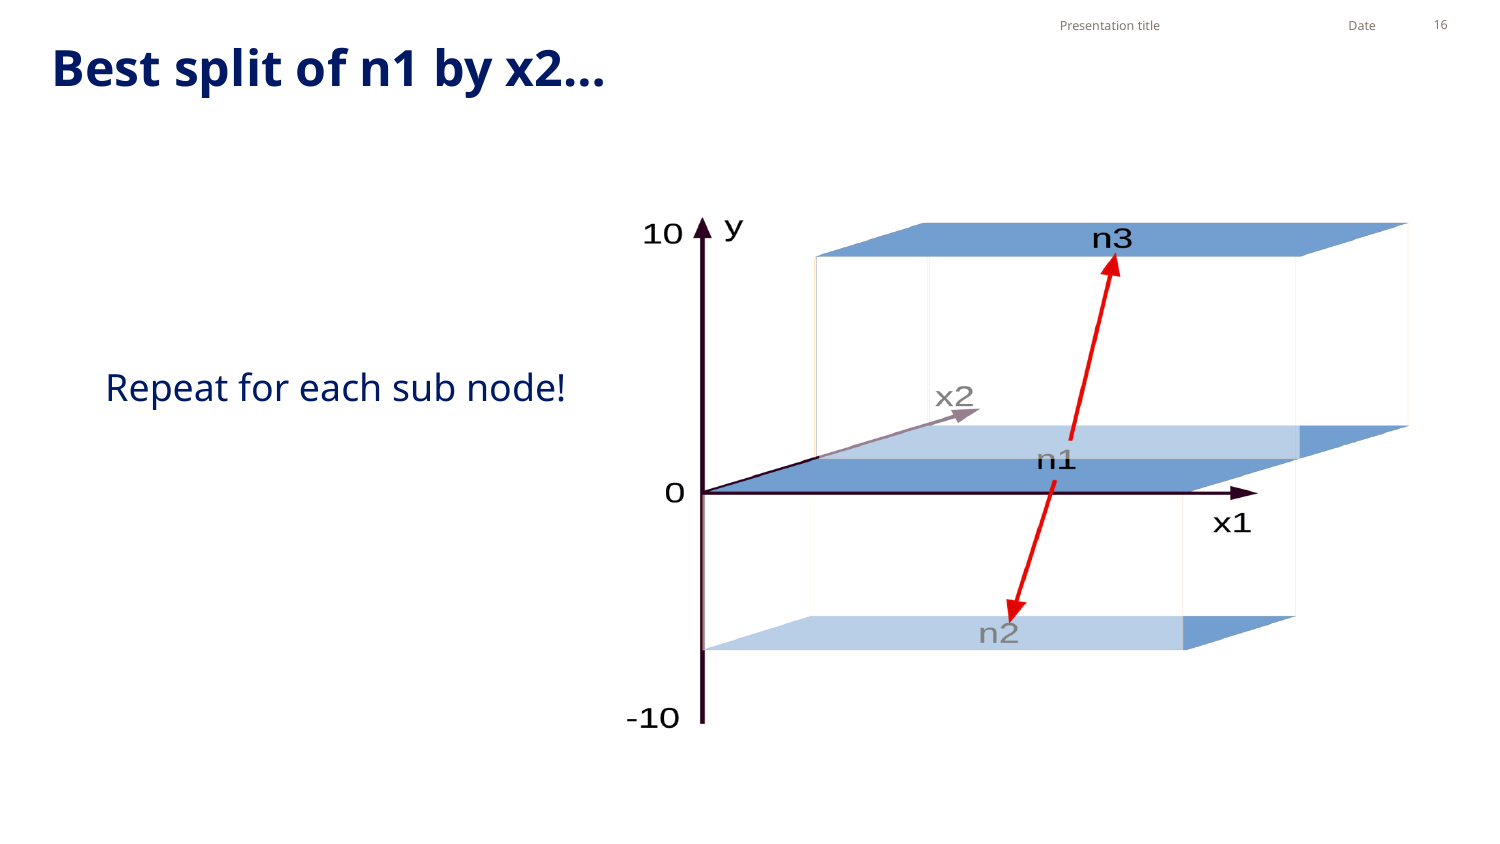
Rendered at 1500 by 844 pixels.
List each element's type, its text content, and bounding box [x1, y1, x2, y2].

slide_number Date [1178, 17, 1377, 34]
picture [616, 137, 1489, 844]
text_box Repeat for each sub node! [90, 357, 582, 417]
title Best split of n1 by x2… [51, 33, 1448, 99]
footer Presentation title [684, 17, 1161, 34]
slide_number 16 [1396, 17, 1448, 34]
